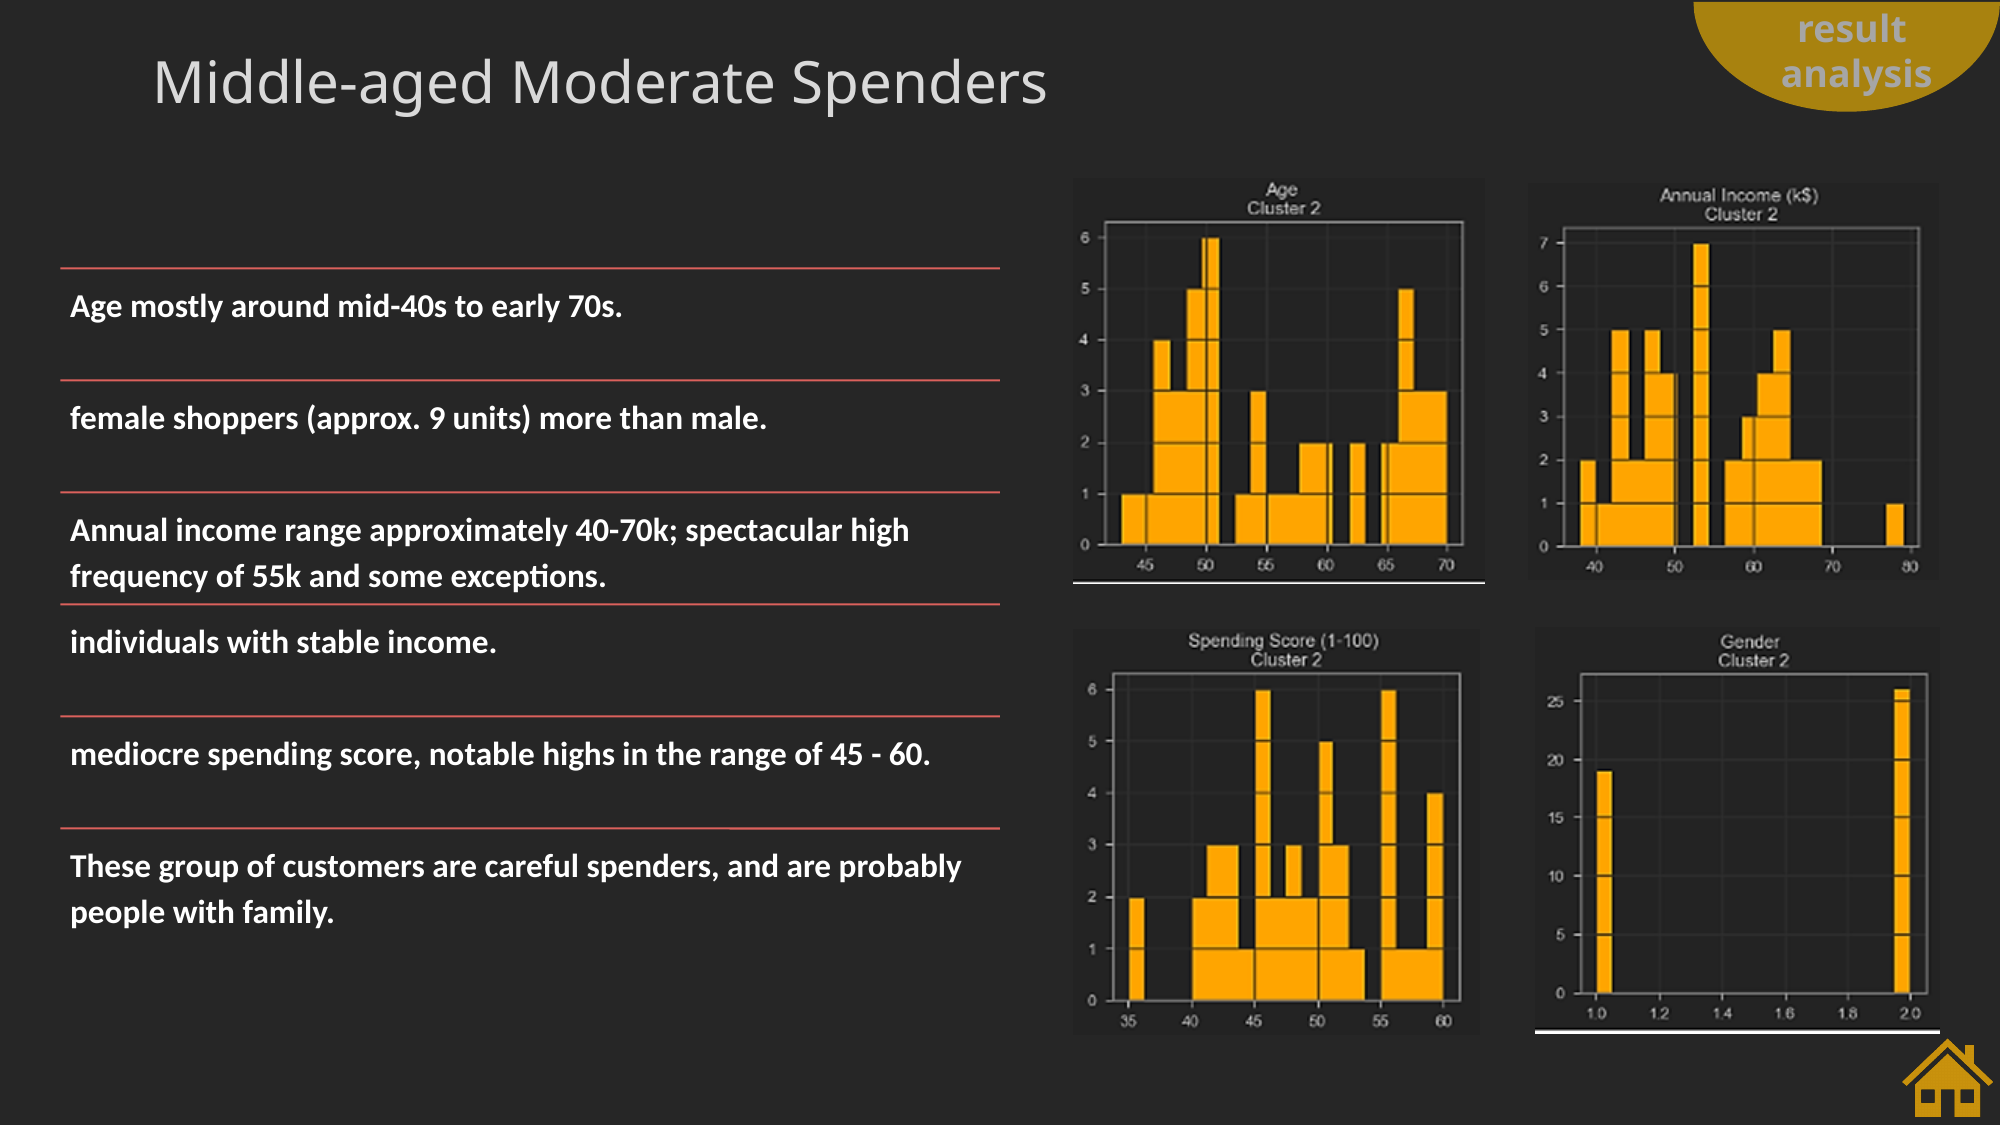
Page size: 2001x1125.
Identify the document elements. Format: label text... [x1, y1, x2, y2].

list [1535, 627, 1940, 1034]
picture [1073, 178, 1485, 584]
title Middle-aged Moderate Spenders [137, 0, 1452, 187]
picture [1073, 629, 1480, 1035]
text_box result analysis [1686, 0, 2000, 103]
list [60, 268, 1000, 941]
picture [1528, 182, 1939, 580]
picture [1895, 1025, 2000, 1125]
text_box [1783, 103, 1910, 113]
